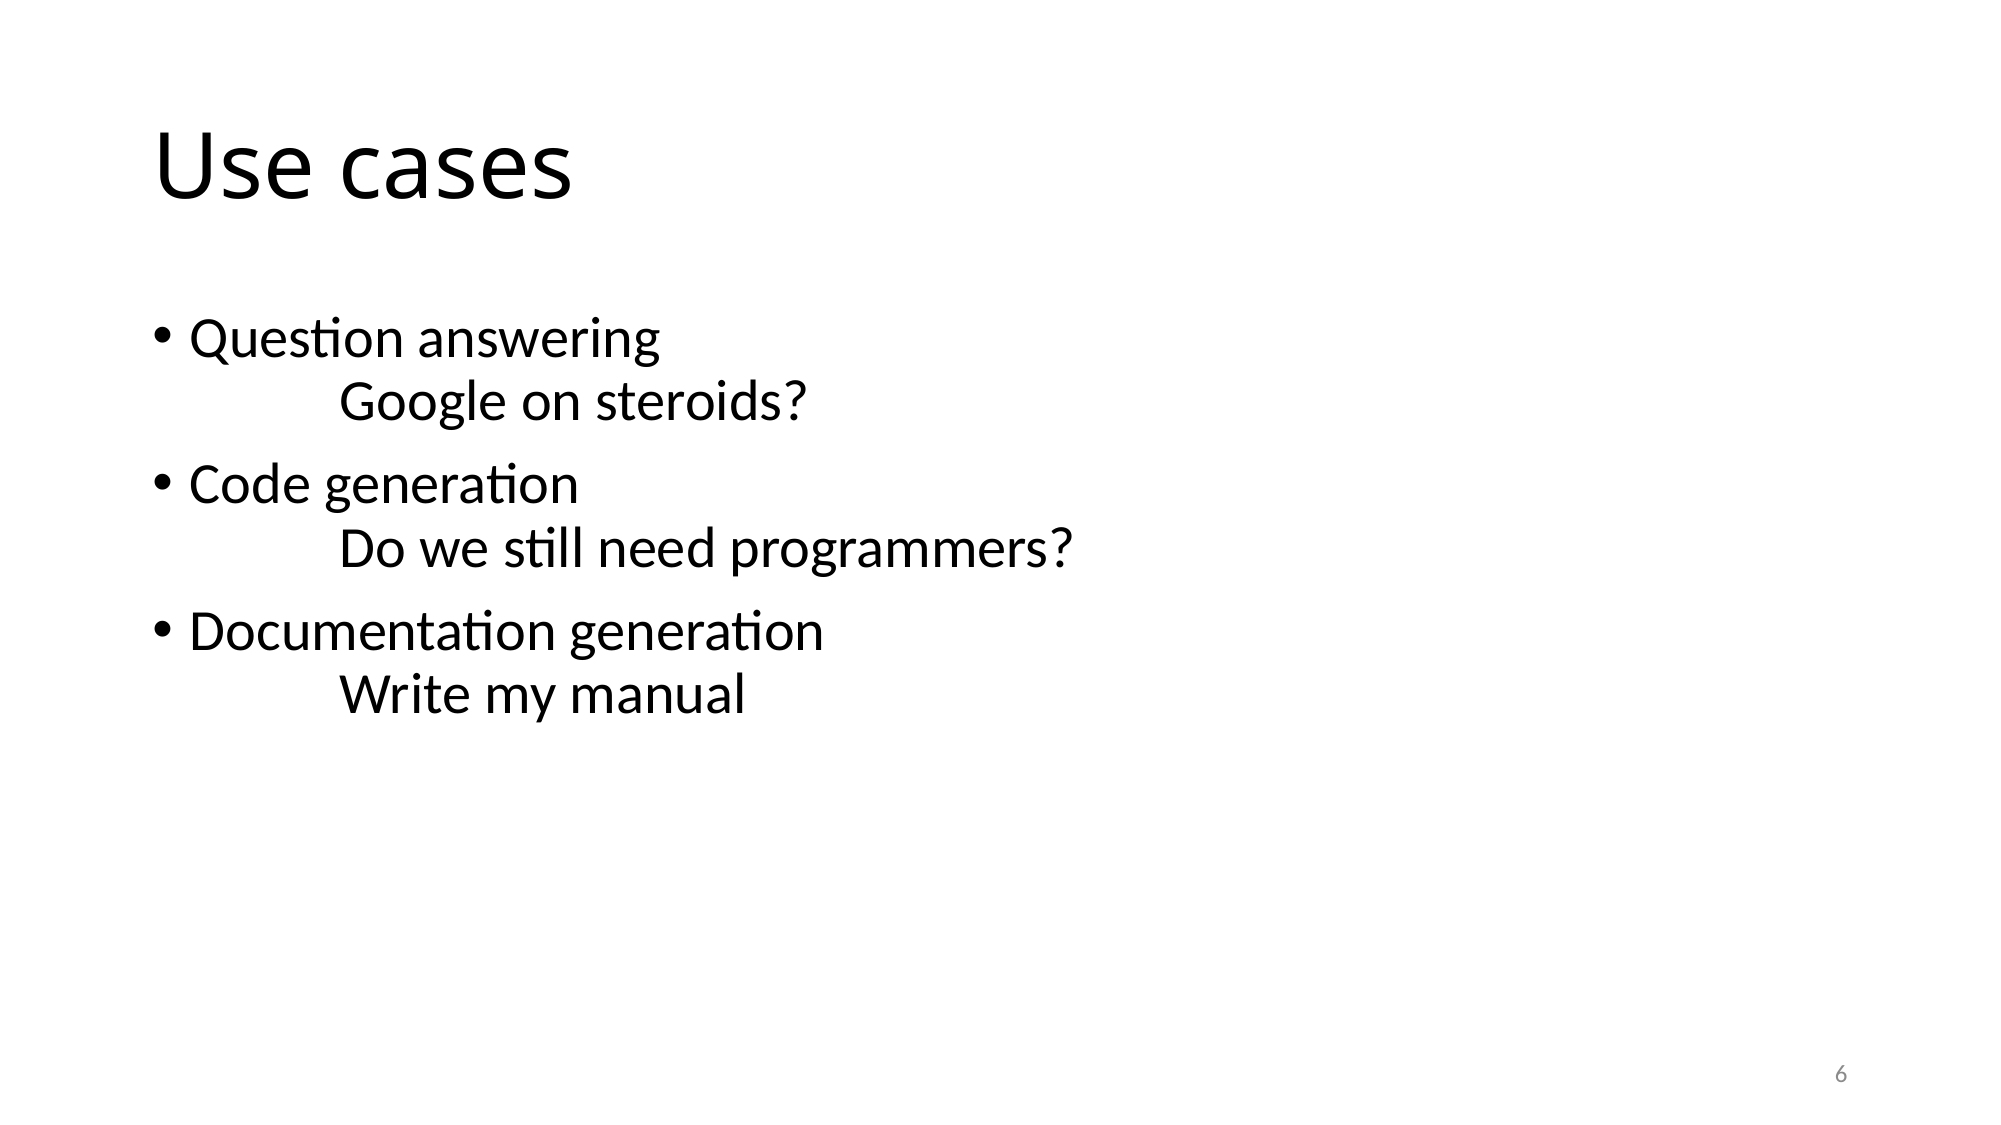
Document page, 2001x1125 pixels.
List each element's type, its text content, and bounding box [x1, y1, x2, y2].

slide_number 6 [1412, 1042, 1863, 1103]
title Use cases [137, 59, 1863, 278]
list Question answering Google on steroids? Code generation Do we still need programmers? Documentation generation Write my manual [137, 299, 1863, 1014]
